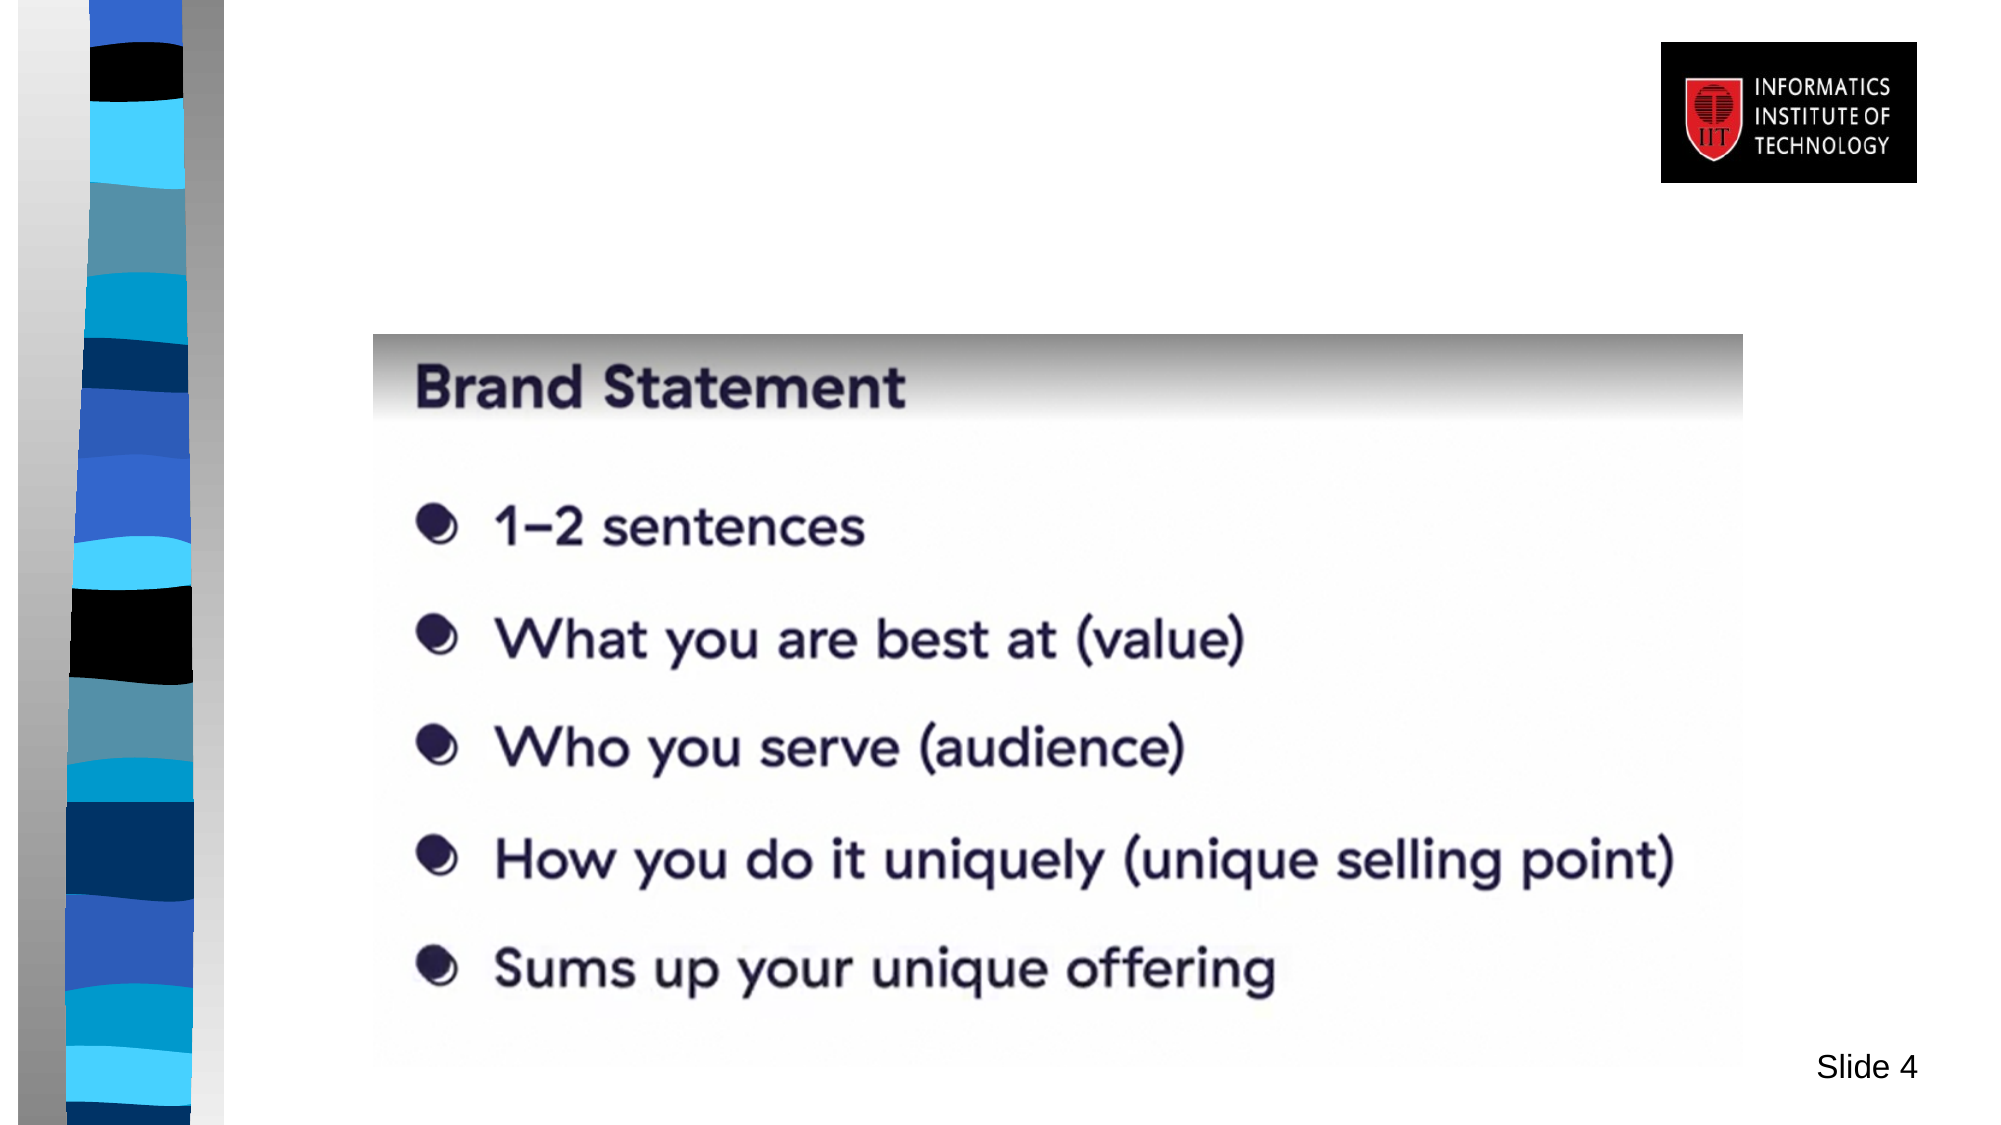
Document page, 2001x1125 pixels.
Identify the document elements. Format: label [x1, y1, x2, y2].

picture [360, 308, 1744, 1068]
picture [1661, 42, 1917, 183]
